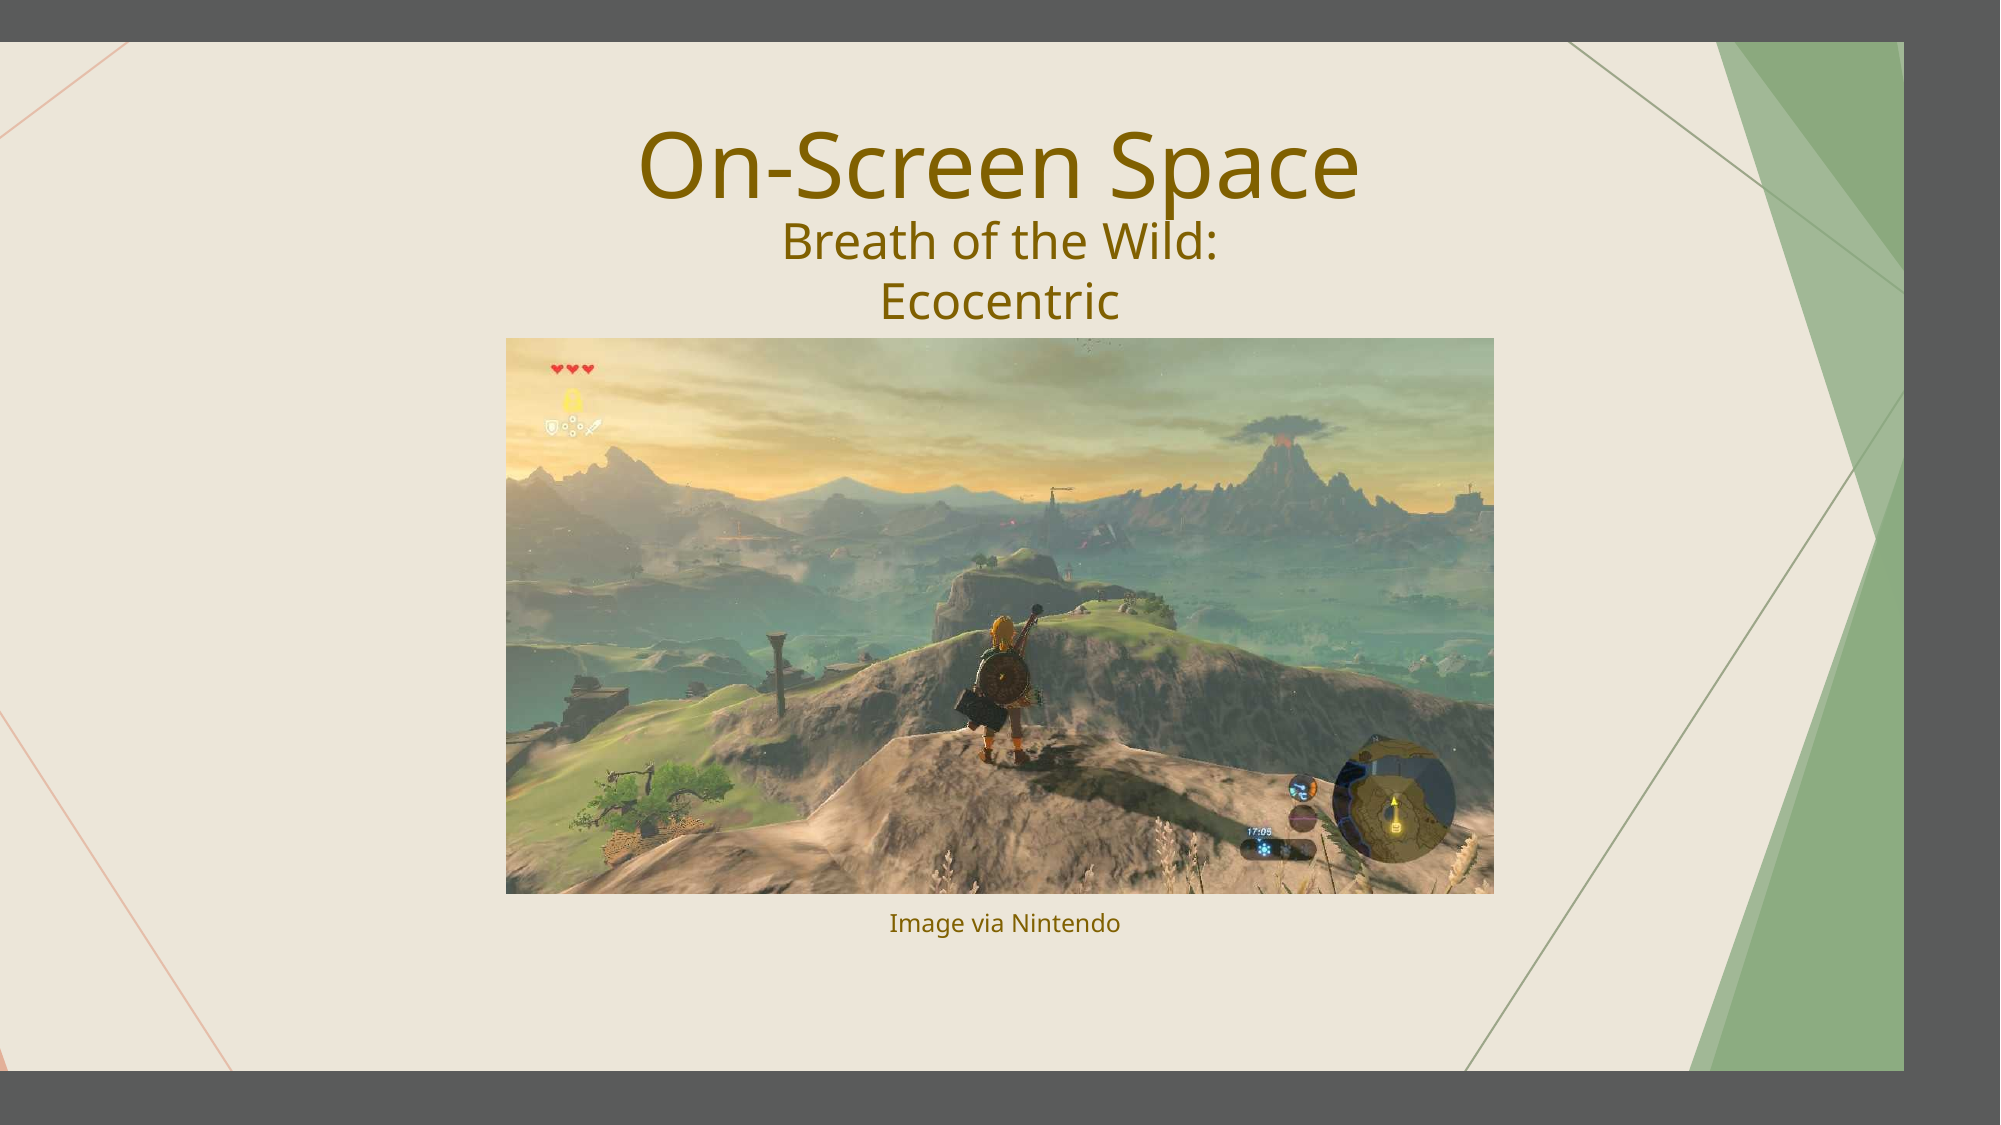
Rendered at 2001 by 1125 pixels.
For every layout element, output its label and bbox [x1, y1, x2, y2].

text_box [0, 0, 2000, 1125]
picture [506, 338, 1494, 894]
